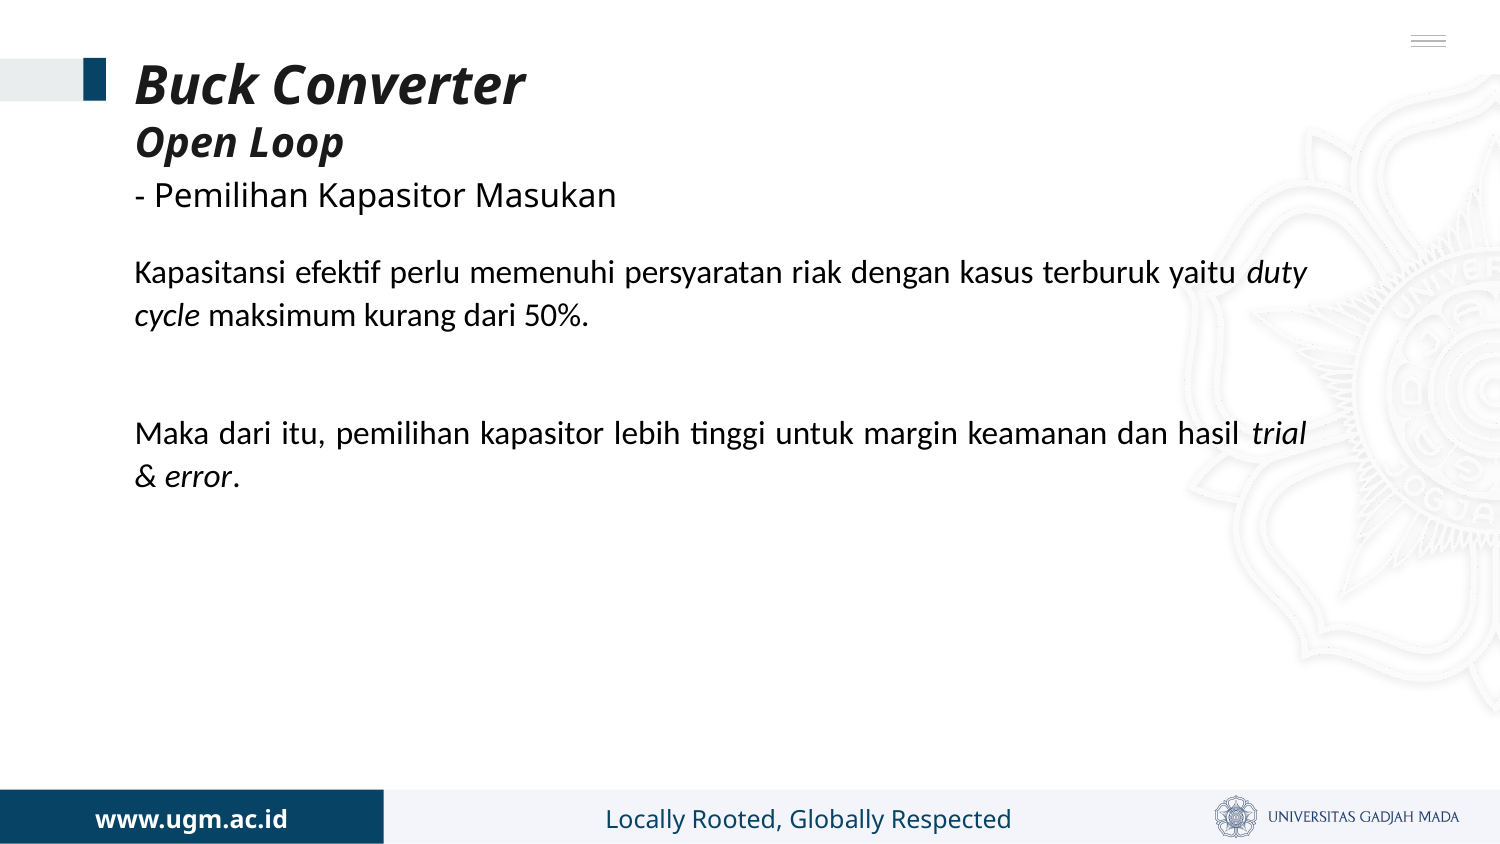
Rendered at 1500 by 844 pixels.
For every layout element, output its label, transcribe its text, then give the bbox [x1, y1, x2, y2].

picture [1174, 779, 1500, 844]
title Buck Converter Open Loop [119, 35, 1381, 124]
